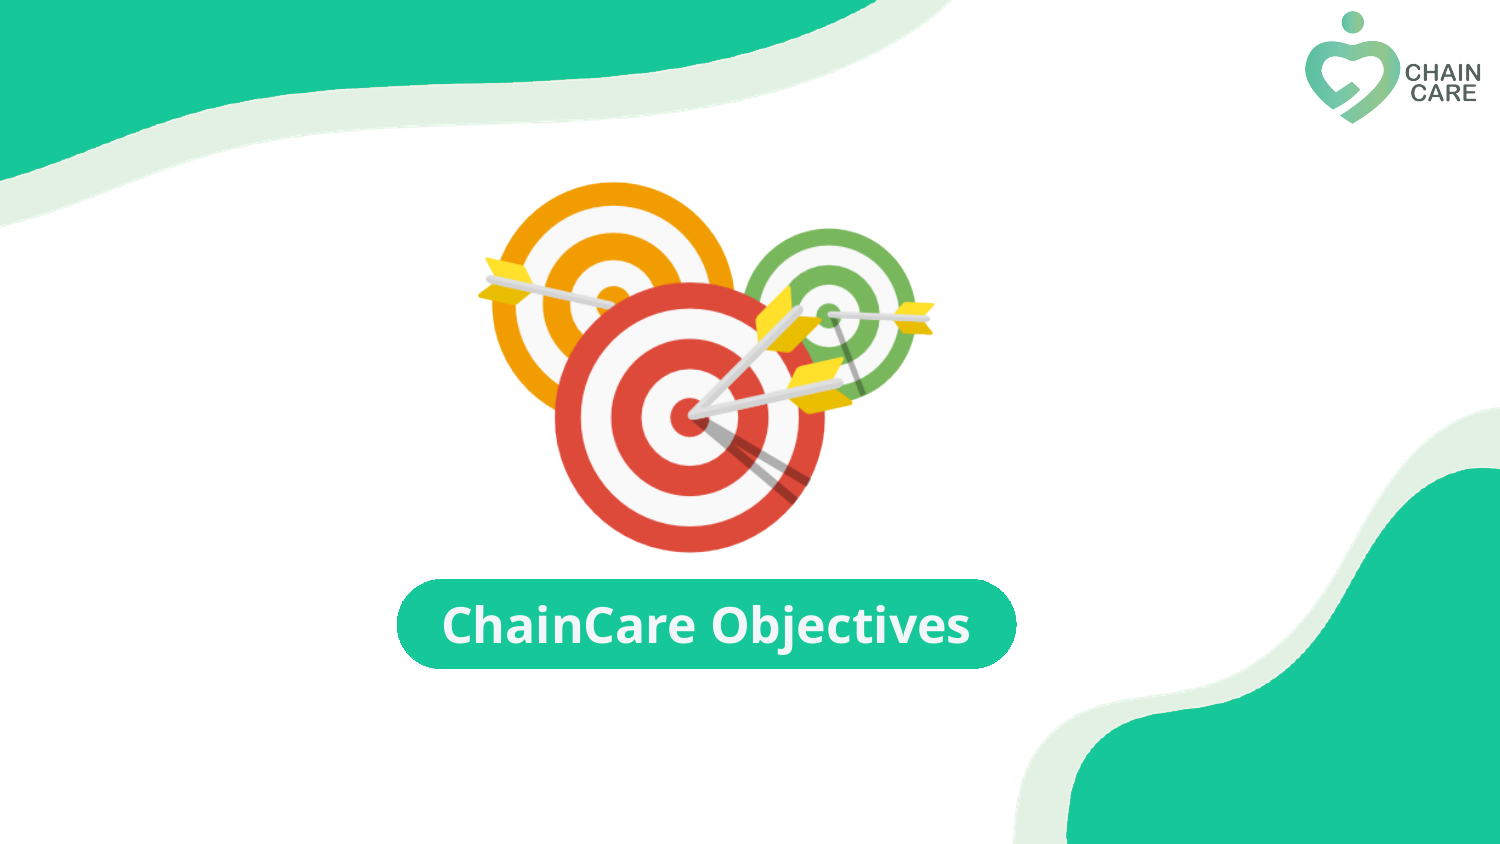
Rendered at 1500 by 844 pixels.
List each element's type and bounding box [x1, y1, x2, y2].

text_box [0, 0, 1500, 844]
picture [342, 154, 1071, 580]
picture [1305, 11, 1489, 124]
